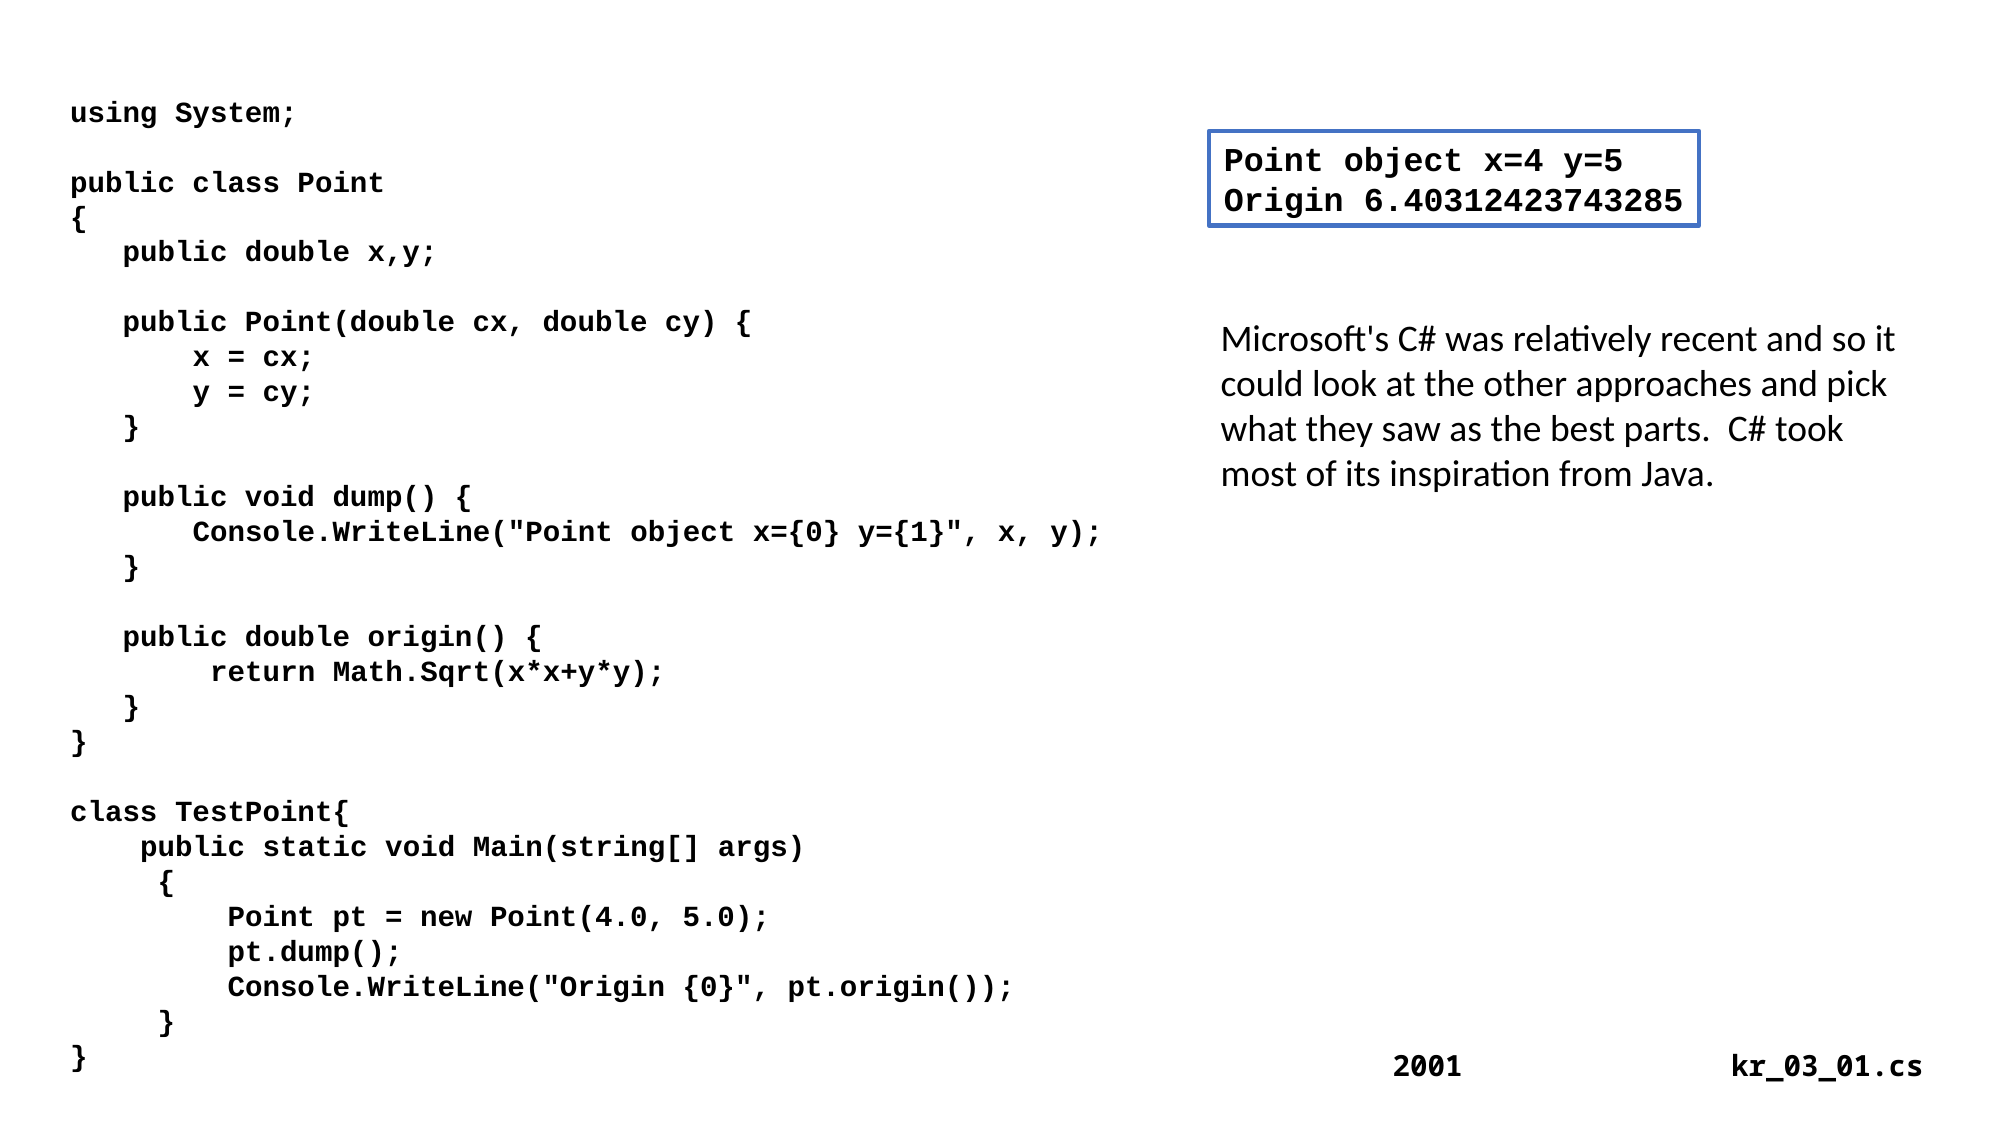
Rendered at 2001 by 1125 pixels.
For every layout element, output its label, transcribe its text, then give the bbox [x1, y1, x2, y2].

text_box using System; public class Point { public double x,y; public Point(double cx, double cy) { x = cx; y = cy; } public void dump() { Console.WriteLine("Point object x={0} y={1}", x, y); } public double origin() { return Math.Sqrt(x*x+y*y); } } class TestPoint{ public static void Main(string[] args) { Point pt = new Point(4.0, 5.0); pt.dump(); Console.WriteLine("Origin {0}", pt.origin()); } } [55, 85, 1118, 1080]
text_box Point object x=4 y=5 Origin 6.40312423743285 [1209, 131, 1699, 226]
text_box kr_03_01.cs [1716, 1039, 1990, 1090]
text_box Microsoft's C# was relatively recent and so it could look at the other approaches and pick what they saw as the best parts. C# took most of its inspiration from Java. [1205, 307, 1925, 502]
text_box 2001 [1377, 1039, 1652, 1090]
